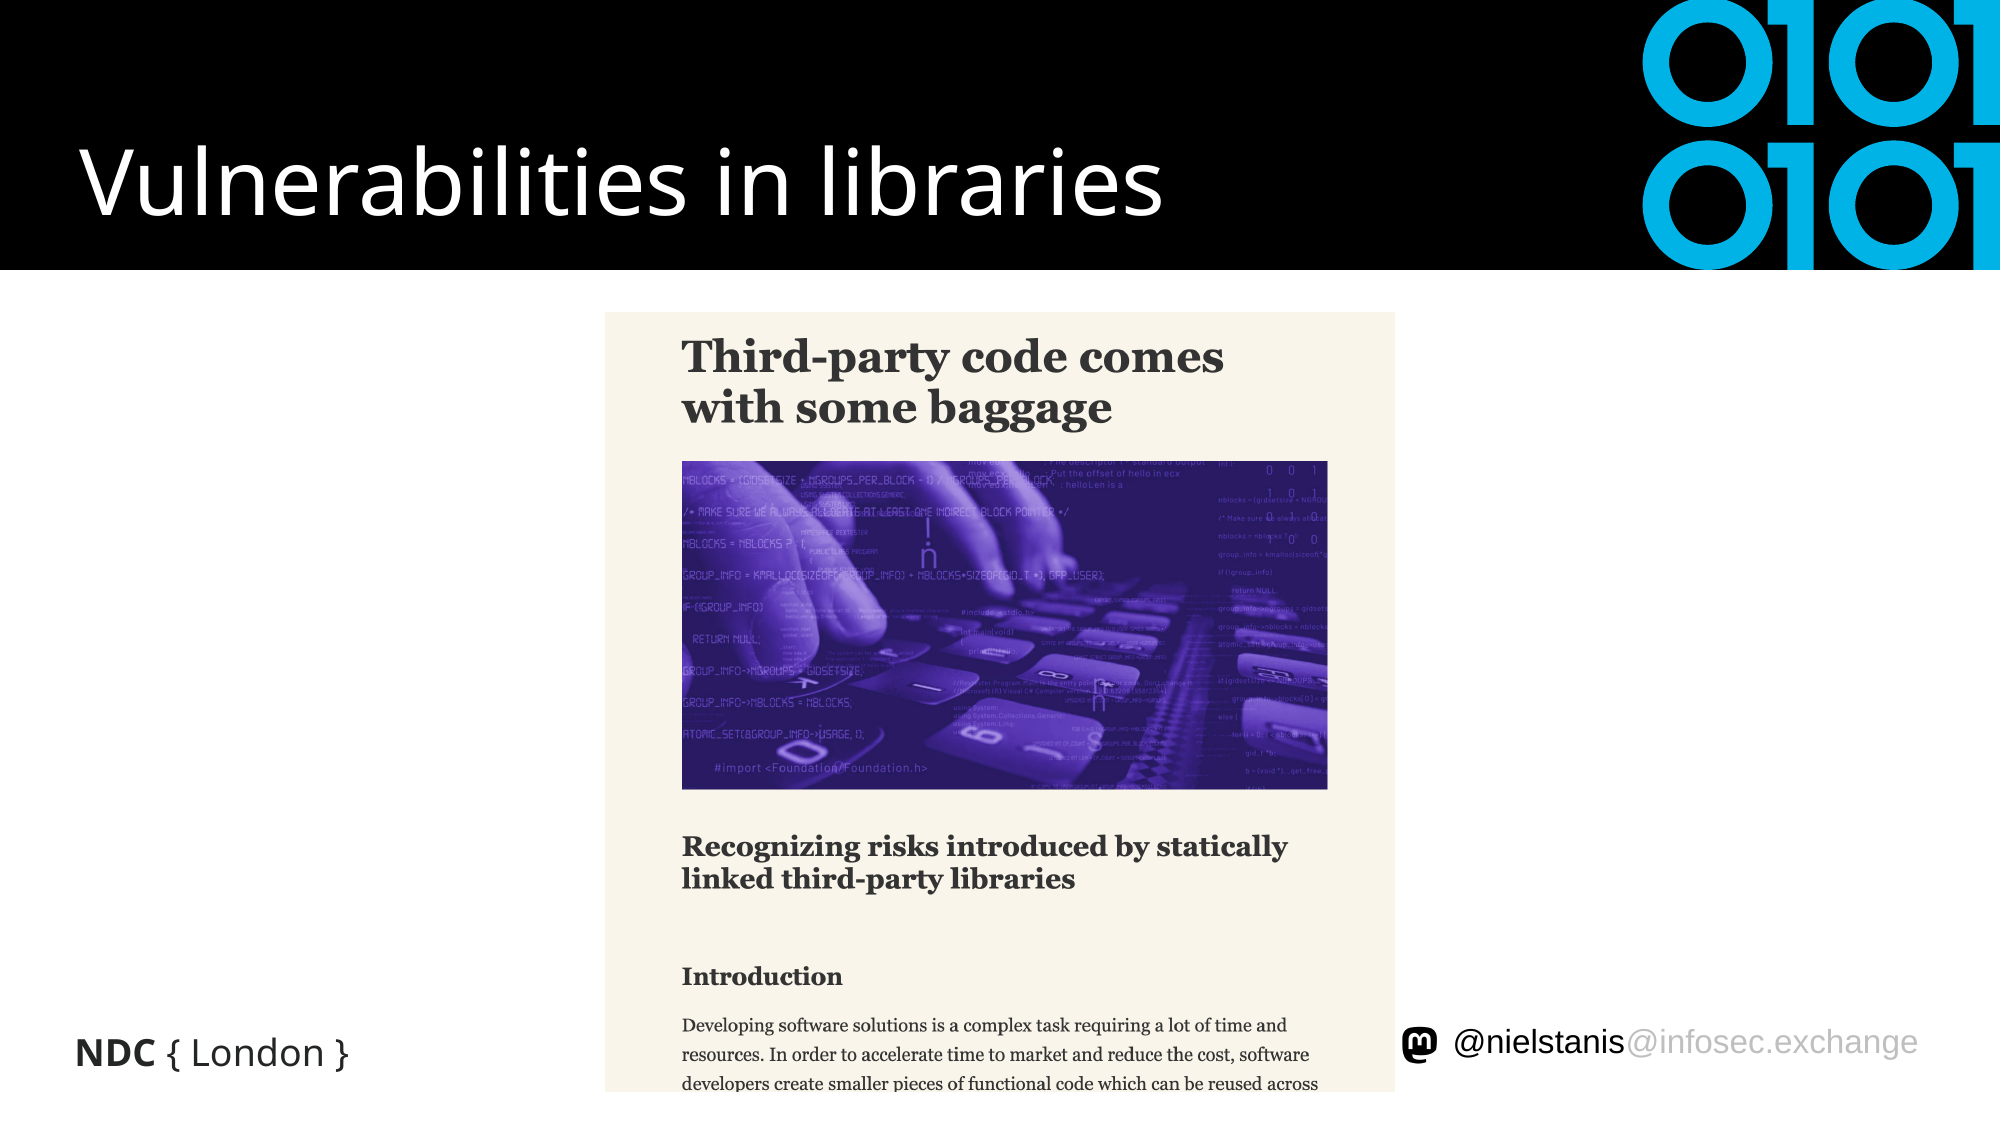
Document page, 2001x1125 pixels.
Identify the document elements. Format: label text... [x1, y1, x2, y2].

picture [1401, 1024, 1438, 1066]
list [604, 312, 1396, 1092]
title Vulnerabilities in libraries [59, 33, 1614, 235]
